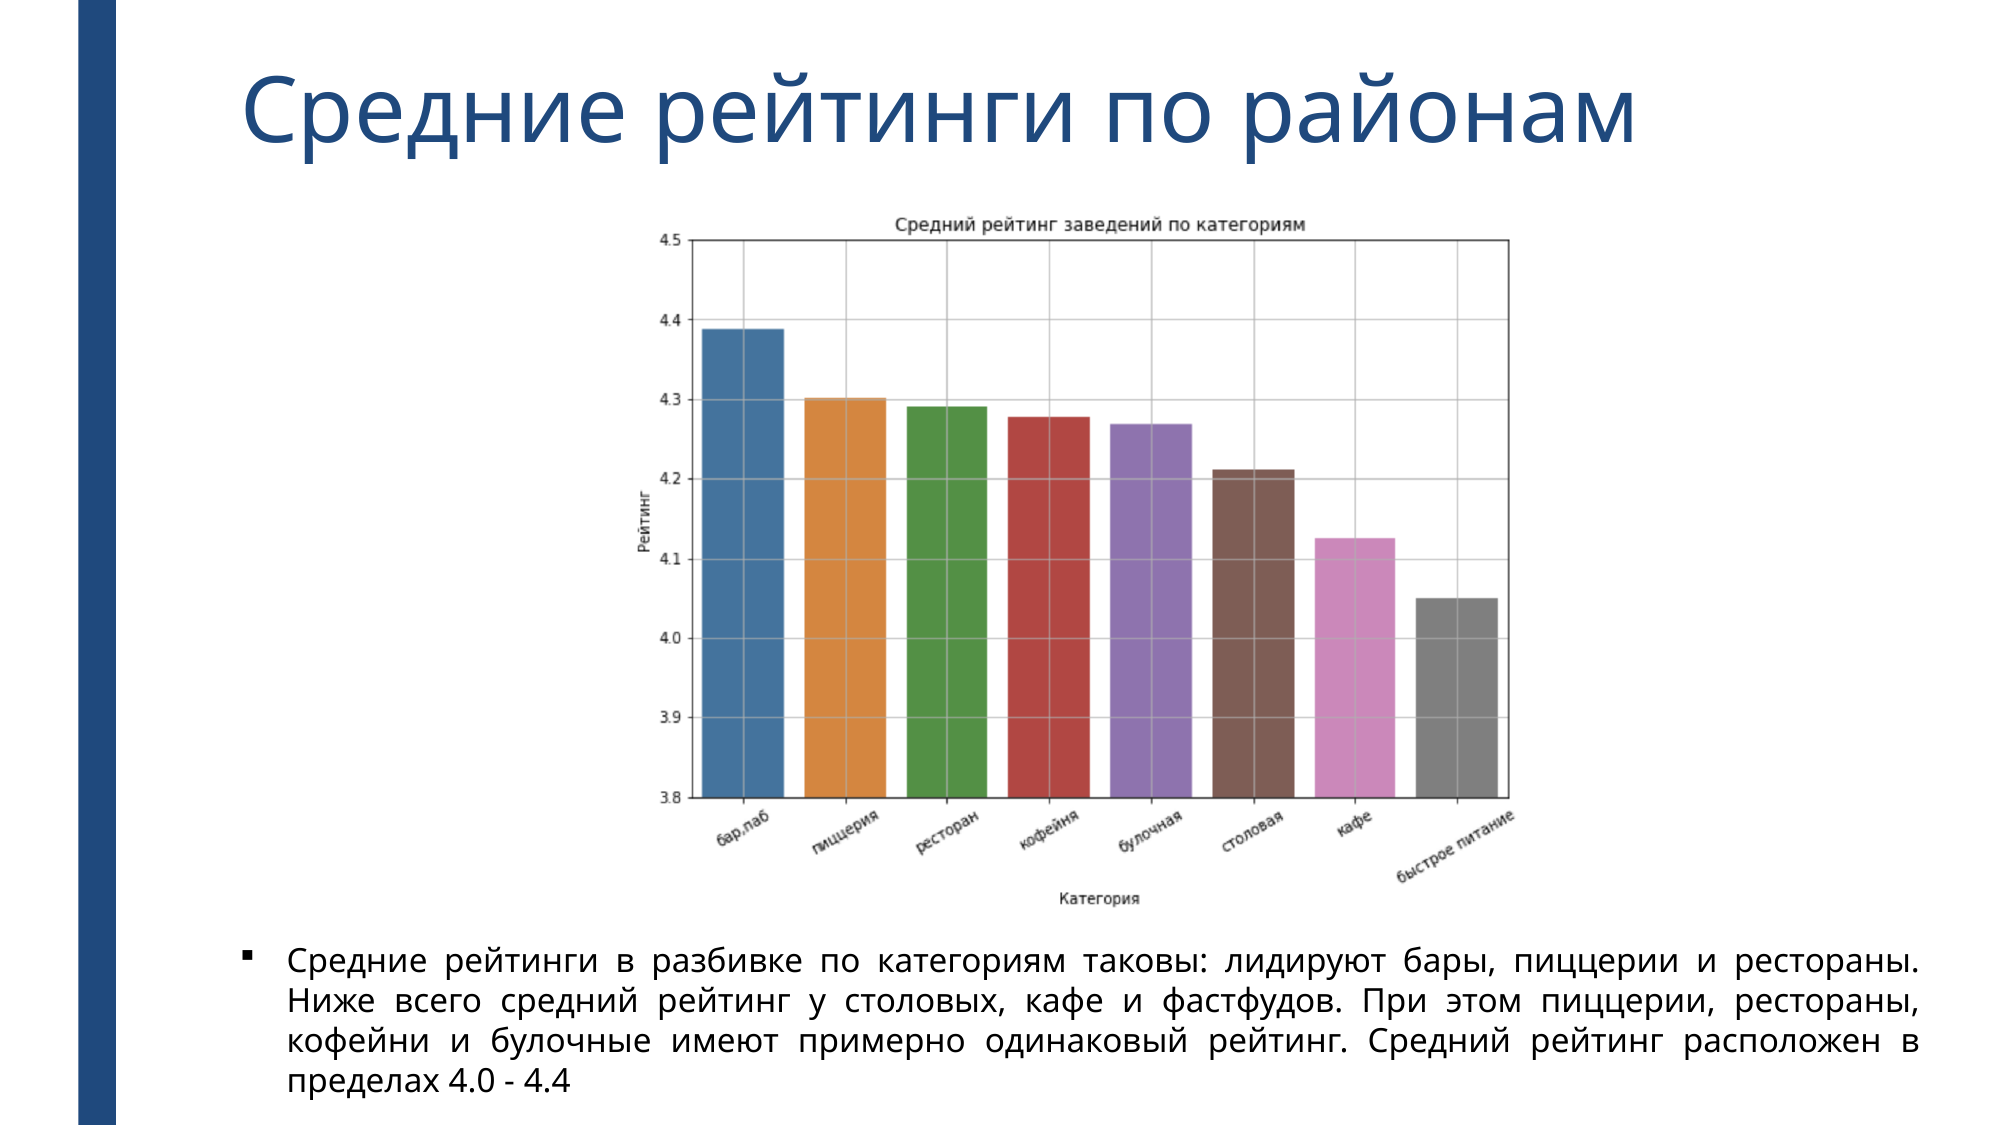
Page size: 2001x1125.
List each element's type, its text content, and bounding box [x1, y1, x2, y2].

text_box Средние рейтинги в разбивке по категориям таковы: лидируют бары, пиццерии и рестораны. Ниже всего средний рейтинг у столовых, кафе и фастфудов. При этом пиццерии, рестораны, кофейни и булочные имеют примерно одинаковый рейтинг. Средний рейтинг расположен в пределах 4.0 - 4.4 [224, 932, 1938, 1107]
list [592, 199, 1569, 925]
text_box Средние рейтинги по районам [224, 56, 1873, 210]
